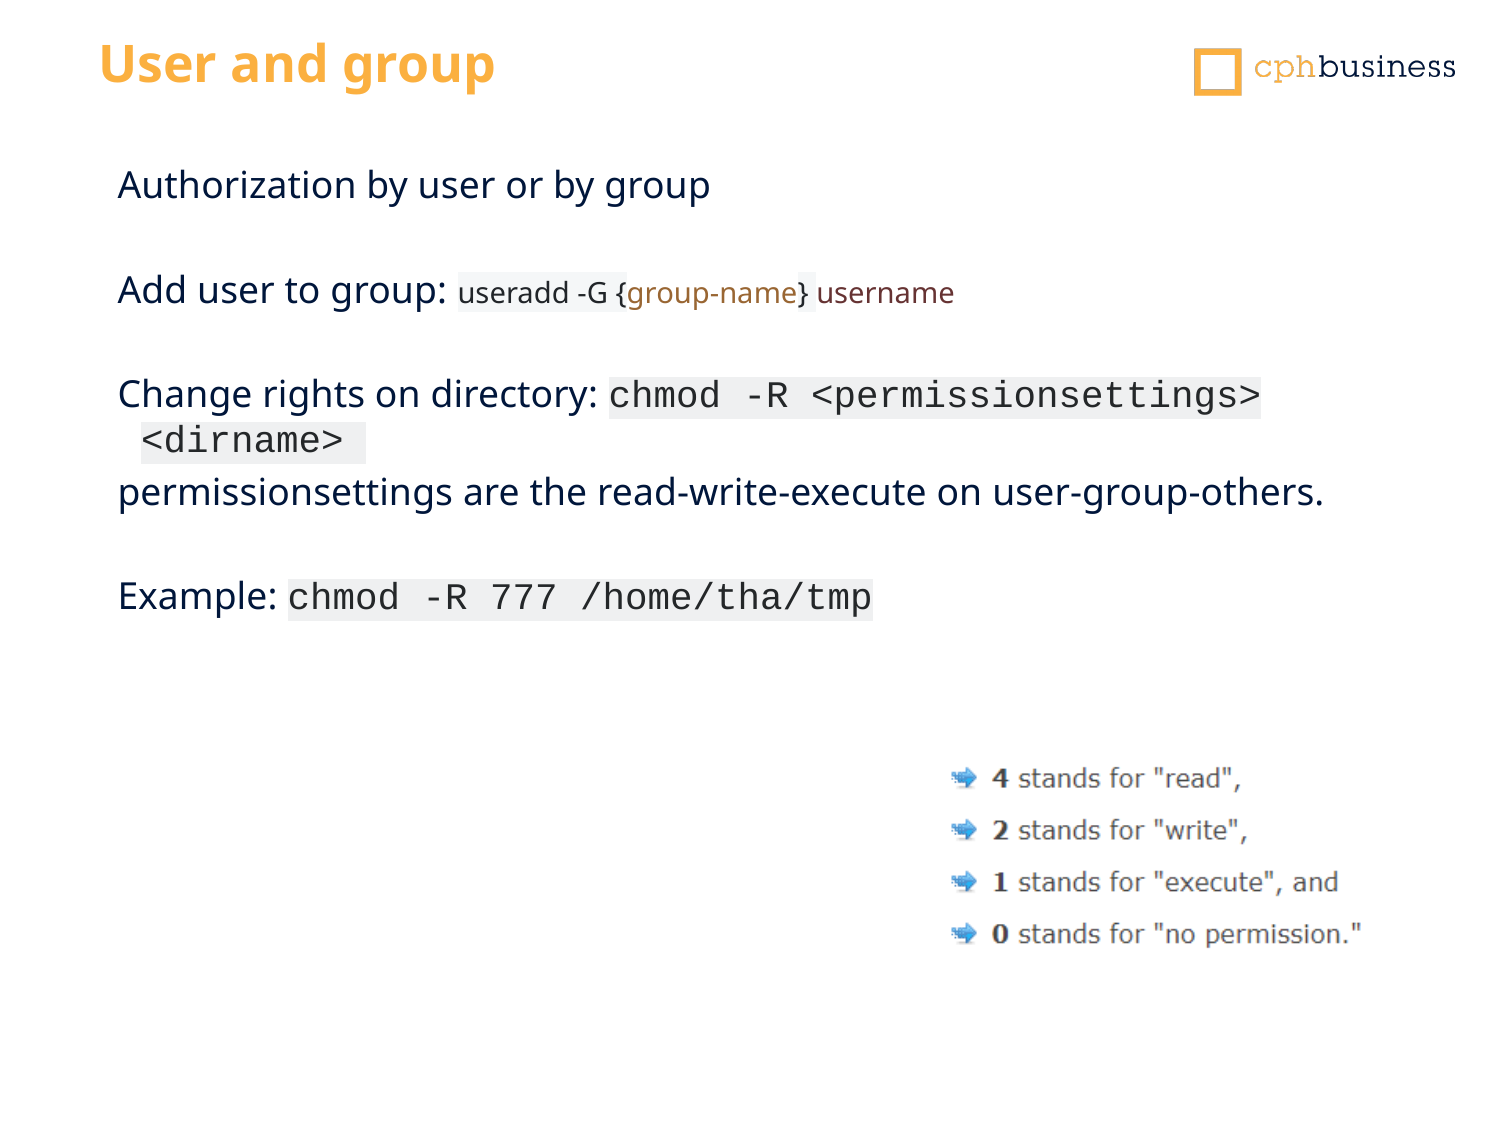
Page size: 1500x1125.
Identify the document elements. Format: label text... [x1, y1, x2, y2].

picture [1147, 1, 1500, 143]
picture [922, 747, 1411, 967]
list User and group [83, 15, 1411, 120]
list Authorization by user or by group Add user to group: useradd -G {group-name} username Change rights on directory: chmod -R <permissionsettings> <dirname> permissionsettings are the read-write-execute on user-group-others. Example: chmod -R 777 /home/tha/tmp [83, 146, 1411, 954]
